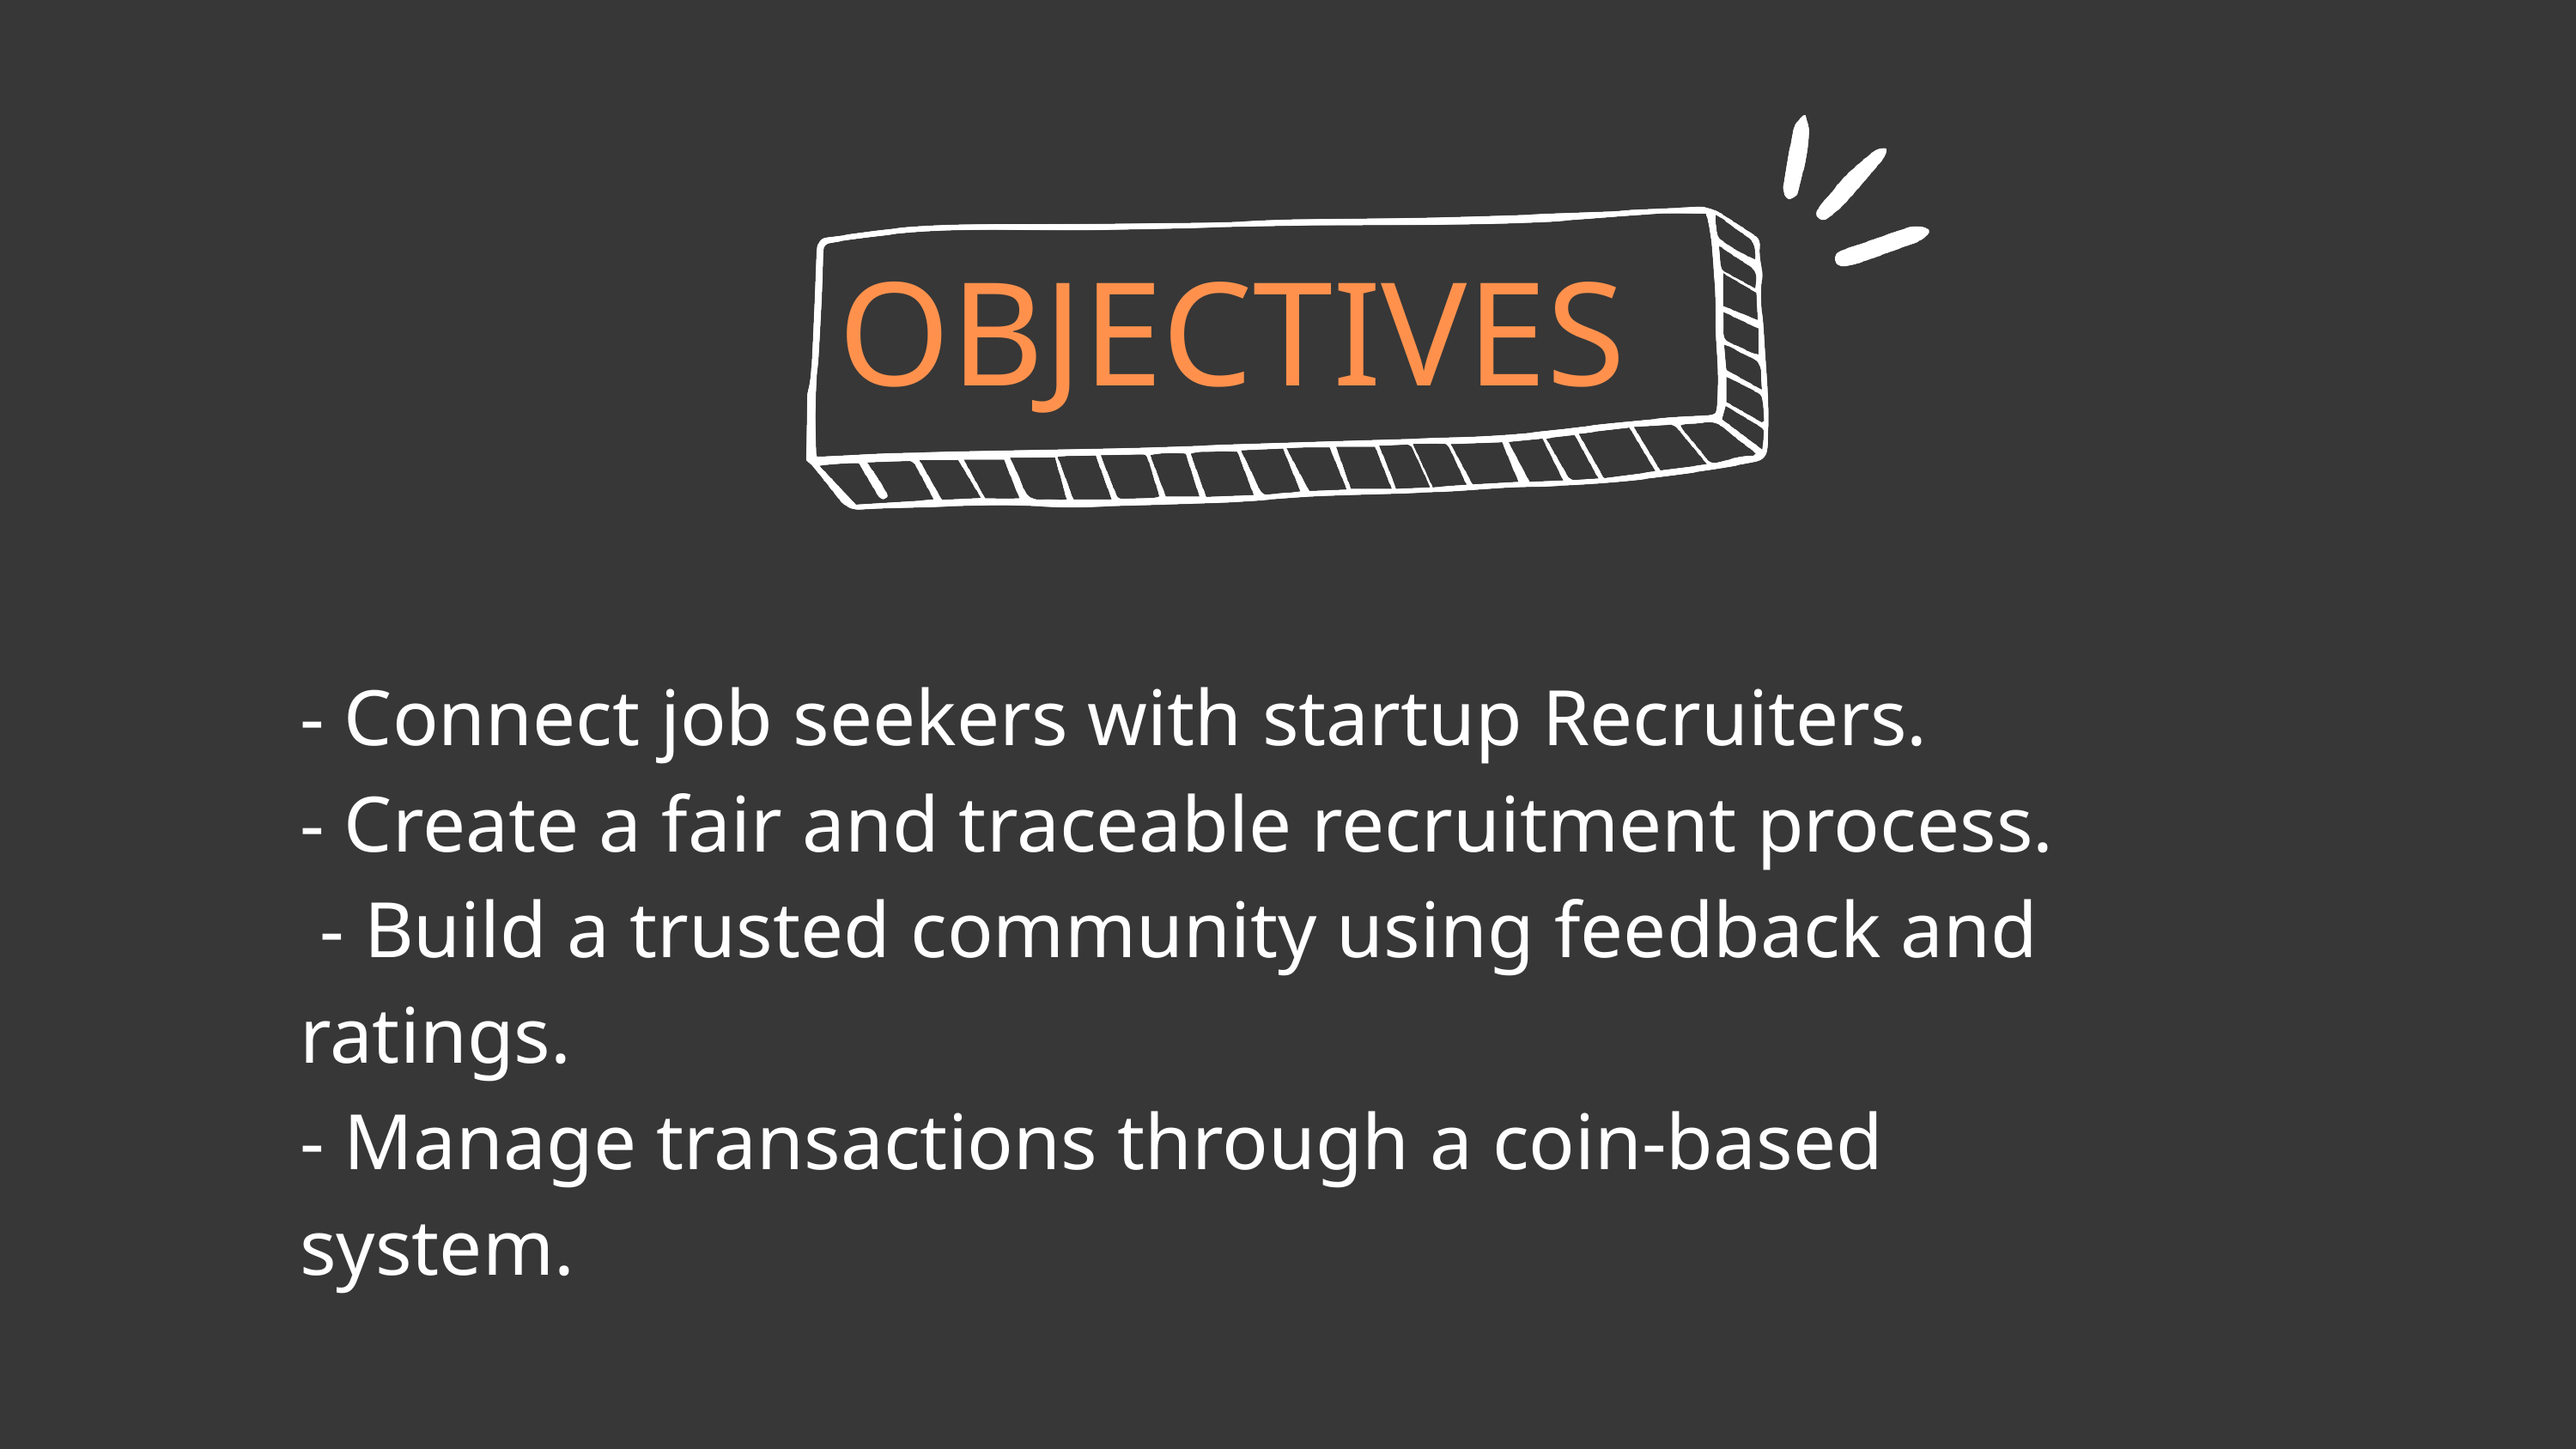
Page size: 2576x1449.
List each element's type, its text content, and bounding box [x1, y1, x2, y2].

text_box - Connect job seekers with startup Recruiters. - Create a fair and traceable recruitment process. - Build a trusted community using feedback and ratings. - Manage transactions through a coin-based system. [300, 655, 2081, 1291]
text_box OBJECTIVES [838, 213, 1637, 415]
text_box [797, 92, 1941, 520]
